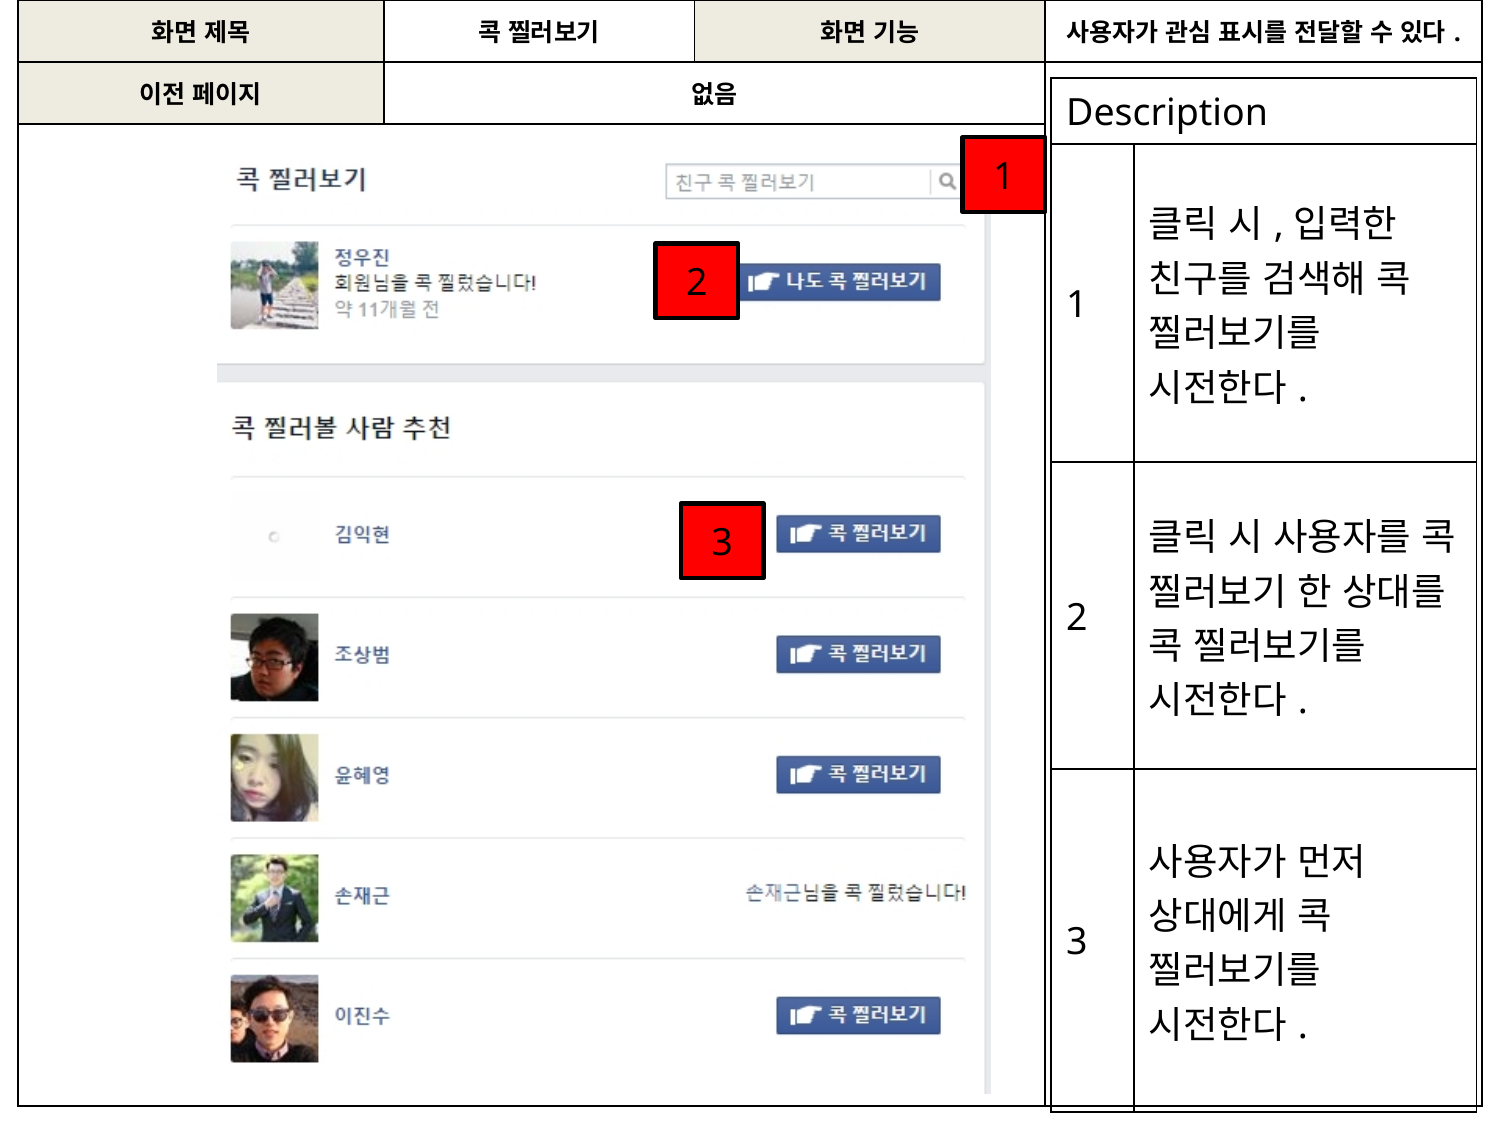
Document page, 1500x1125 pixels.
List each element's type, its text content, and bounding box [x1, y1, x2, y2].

table_header 사용자가 관심 표시를 전달할 수 있다. [1046, 1, 1481, 61]
table_cell 클릭 시 사용자를 콕 찔러보기 한 상대를 콕 찔러보기를 시전한다. [1135, 463, 1476, 768]
table_cell 2 [1052, 463, 1133, 768]
table_header 화면 기능 [695, 1, 1044, 61]
table_cell 3 [1052, 770, 1133, 1111]
table_cell [1046, 63, 1481, 1105]
table_cell [19, 125, 1044, 1105]
table_cell 사용자가 먼저 상대에게 콕 찔러보기를 시전한다. [1135, 770, 1476, 1111]
table_cell 클릭 시,입력한 친구를 검색해 콕 찔러보기를 시전한다. [1135, 145, 1476, 461]
table_header 콕 찔러보기 [385, 1, 694, 61]
table_header 화면 제목 [19, 1, 383, 61]
picture [217, 136, 992, 1094]
table_cell 이전 페이지 [19, 63, 383, 123]
table_cell 1 [1052, 145, 1133, 461]
table_cell 없음 [385, 63, 1044, 123]
table_header Description [1052, 79, 1476, 143]
text_box 1 [990, 135, 1047, 214]
